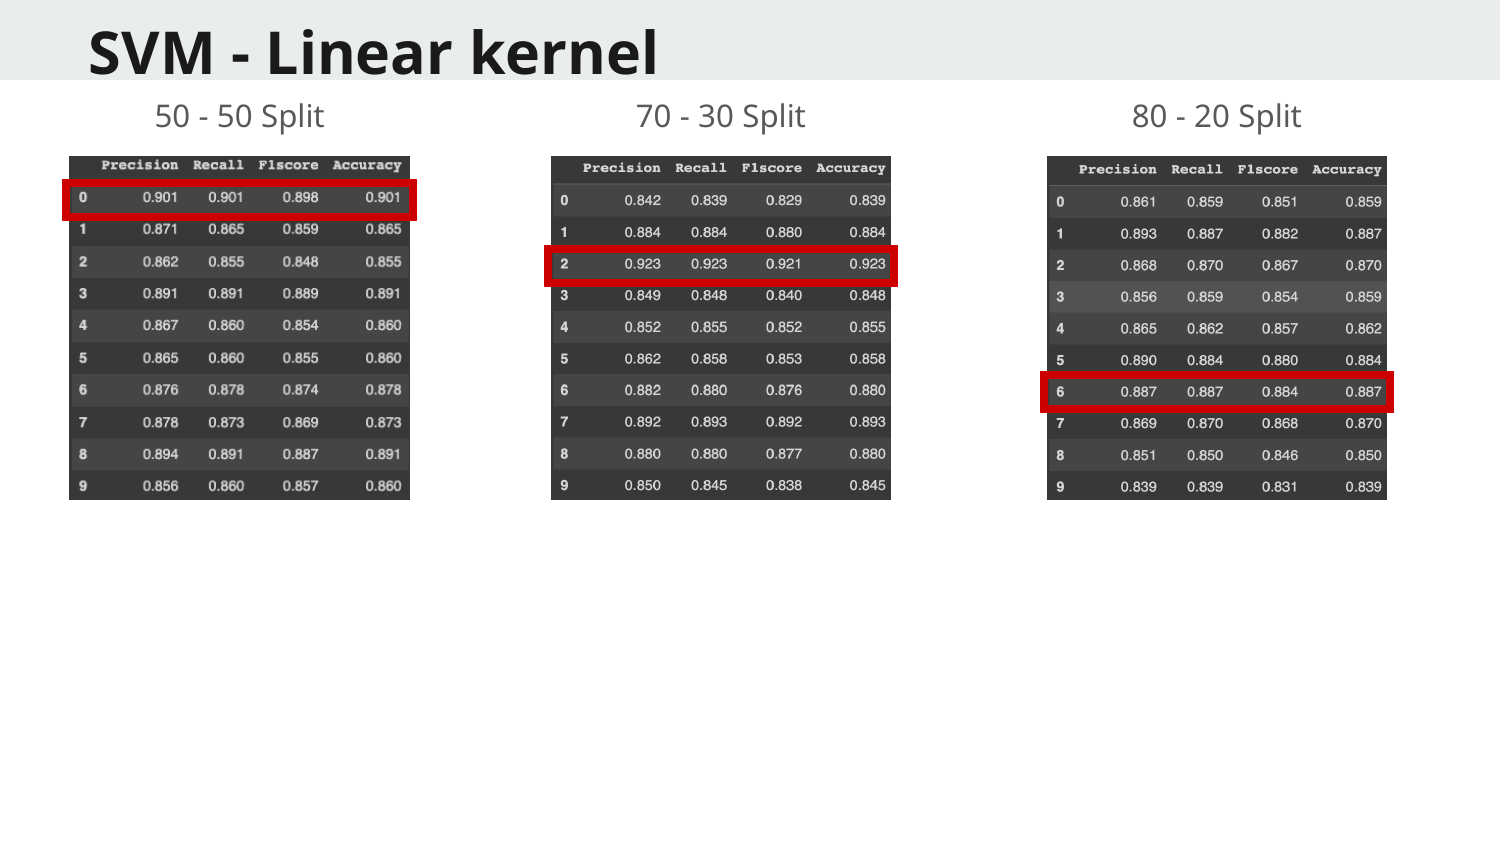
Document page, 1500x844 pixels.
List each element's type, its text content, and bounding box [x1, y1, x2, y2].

list 70 - 30 Split [555, 76, 887, 155]
list 50 - 50 Split [73, 76, 406, 155]
picture [69, 156, 411, 500]
picture [551, 156, 891, 500]
list 80 - 20 Split [1051, 76, 1383, 155]
text_box [894, 245, 898, 287]
title SVM - Linear kernel [73, 0, 1336, 88]
picture [1047, 156, 1387, 500]
